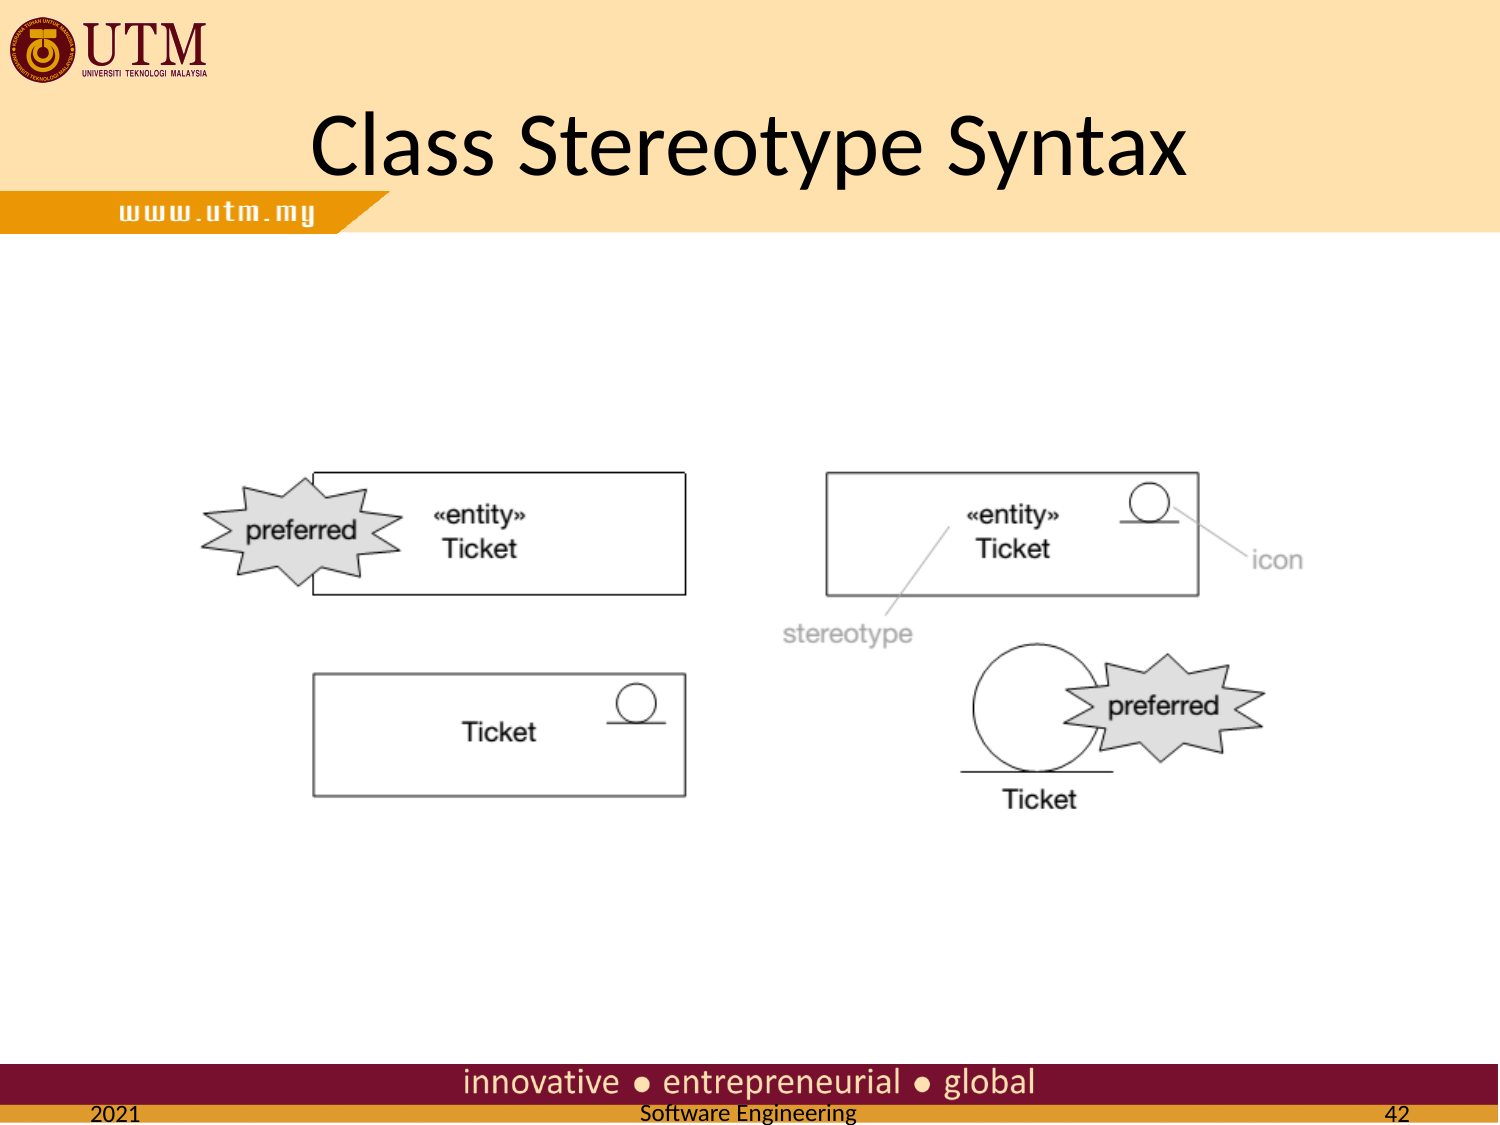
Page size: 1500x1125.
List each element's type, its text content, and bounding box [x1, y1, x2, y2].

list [178, 436, 1322, 831]
picture [0, 191, 390, 234]
slide_number 2021 [75, 1082, 425, 1125]
picture [10, 17, 207, 83]
picture [0, 1064, 1498, 1123]
footer Software Engineering [405, 1086, 1074, 1125]
title Class Stereotype Syntax [75, 45, 1425, 233]
slide_number 42 [1074, 1082, 1425, 1125]
